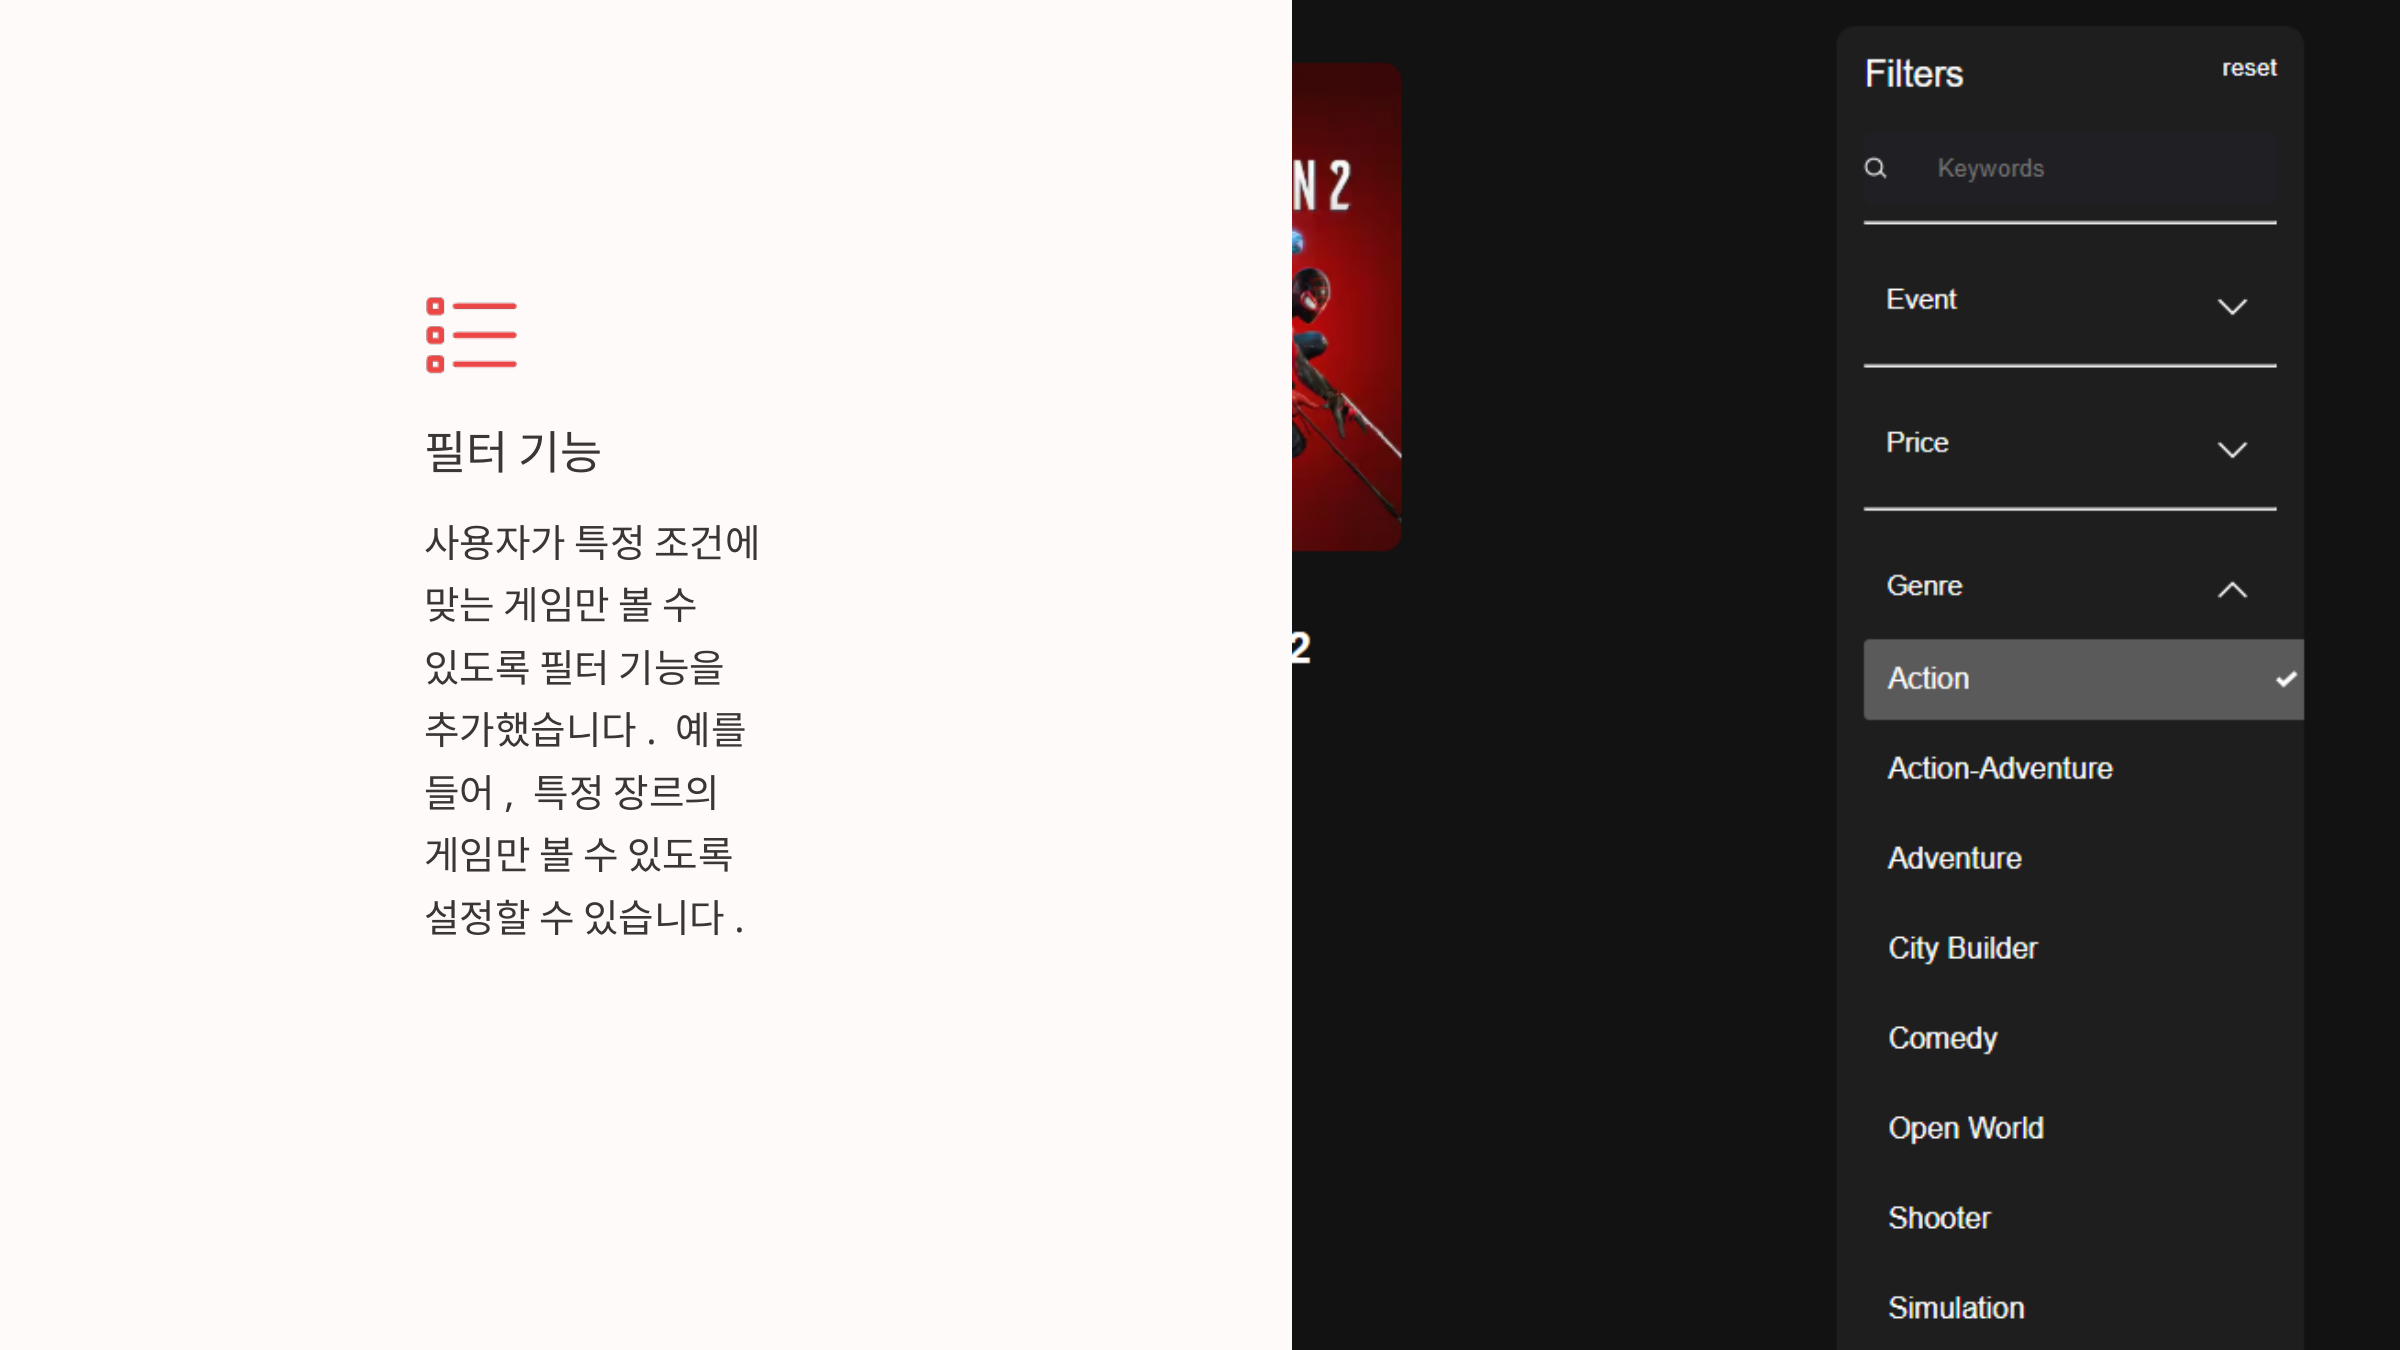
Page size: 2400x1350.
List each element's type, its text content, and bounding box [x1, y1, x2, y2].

text_box 필터 기능 [424, 421, 794, 479]
picture [1292, 0, 2400, 1350]
text_box 사용자가 특정 조건에 맞는 게임만 볼 수 있도록 필터 기능을 추가했습니다. 예를 들어, 특정 장르의 게임만 볼 수 있도록 설정할 수 있습니다. [424, 502, 794, 1006]
picture [424, 289, 517, 382]
